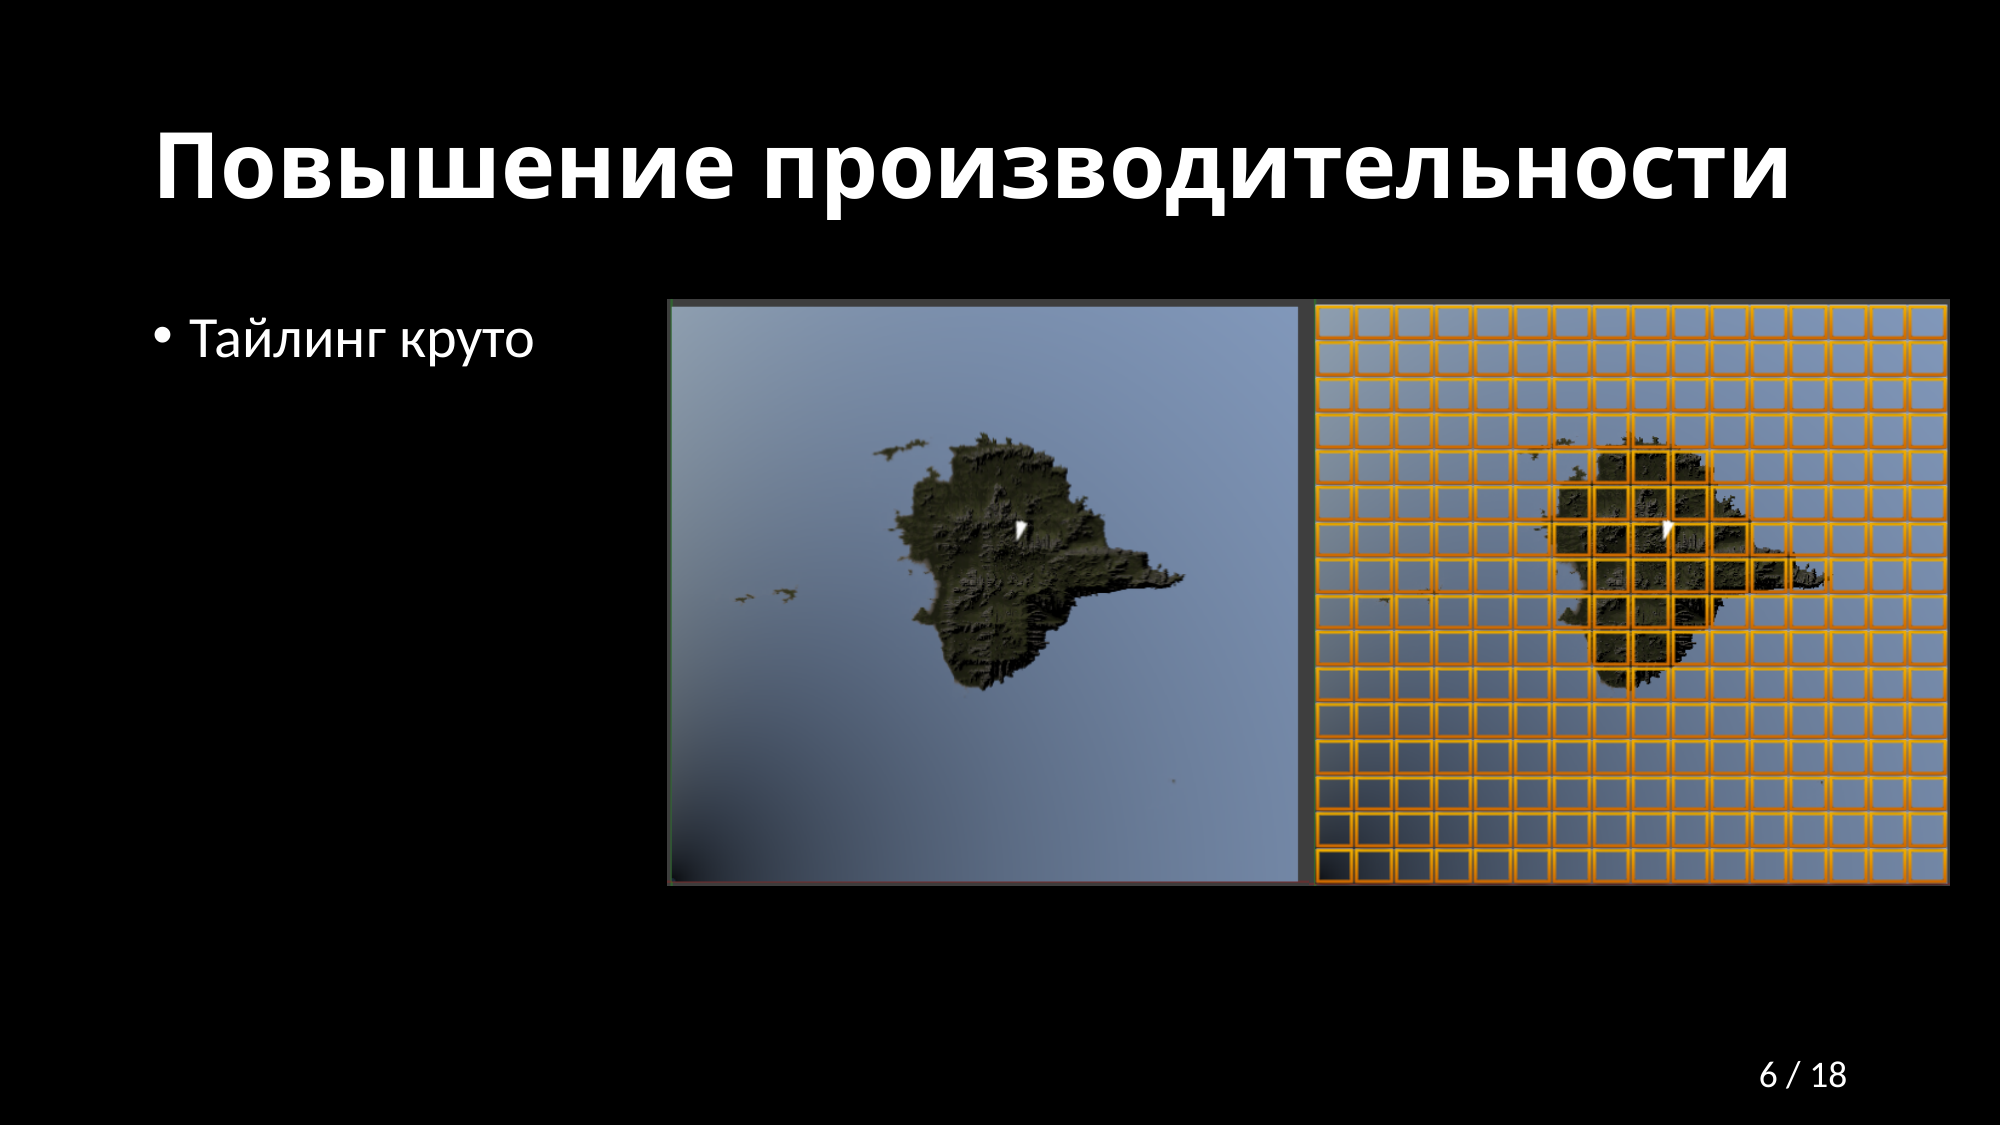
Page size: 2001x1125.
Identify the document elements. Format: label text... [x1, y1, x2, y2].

slide_number 6 / 18 [1412, 1042, 1863, 1103]
title Повышение производительности [137, 59, 1863, 278]
picture [667, 299, 1950, 886]
list Тайлинг круто [137, 299, 866, 1014]
